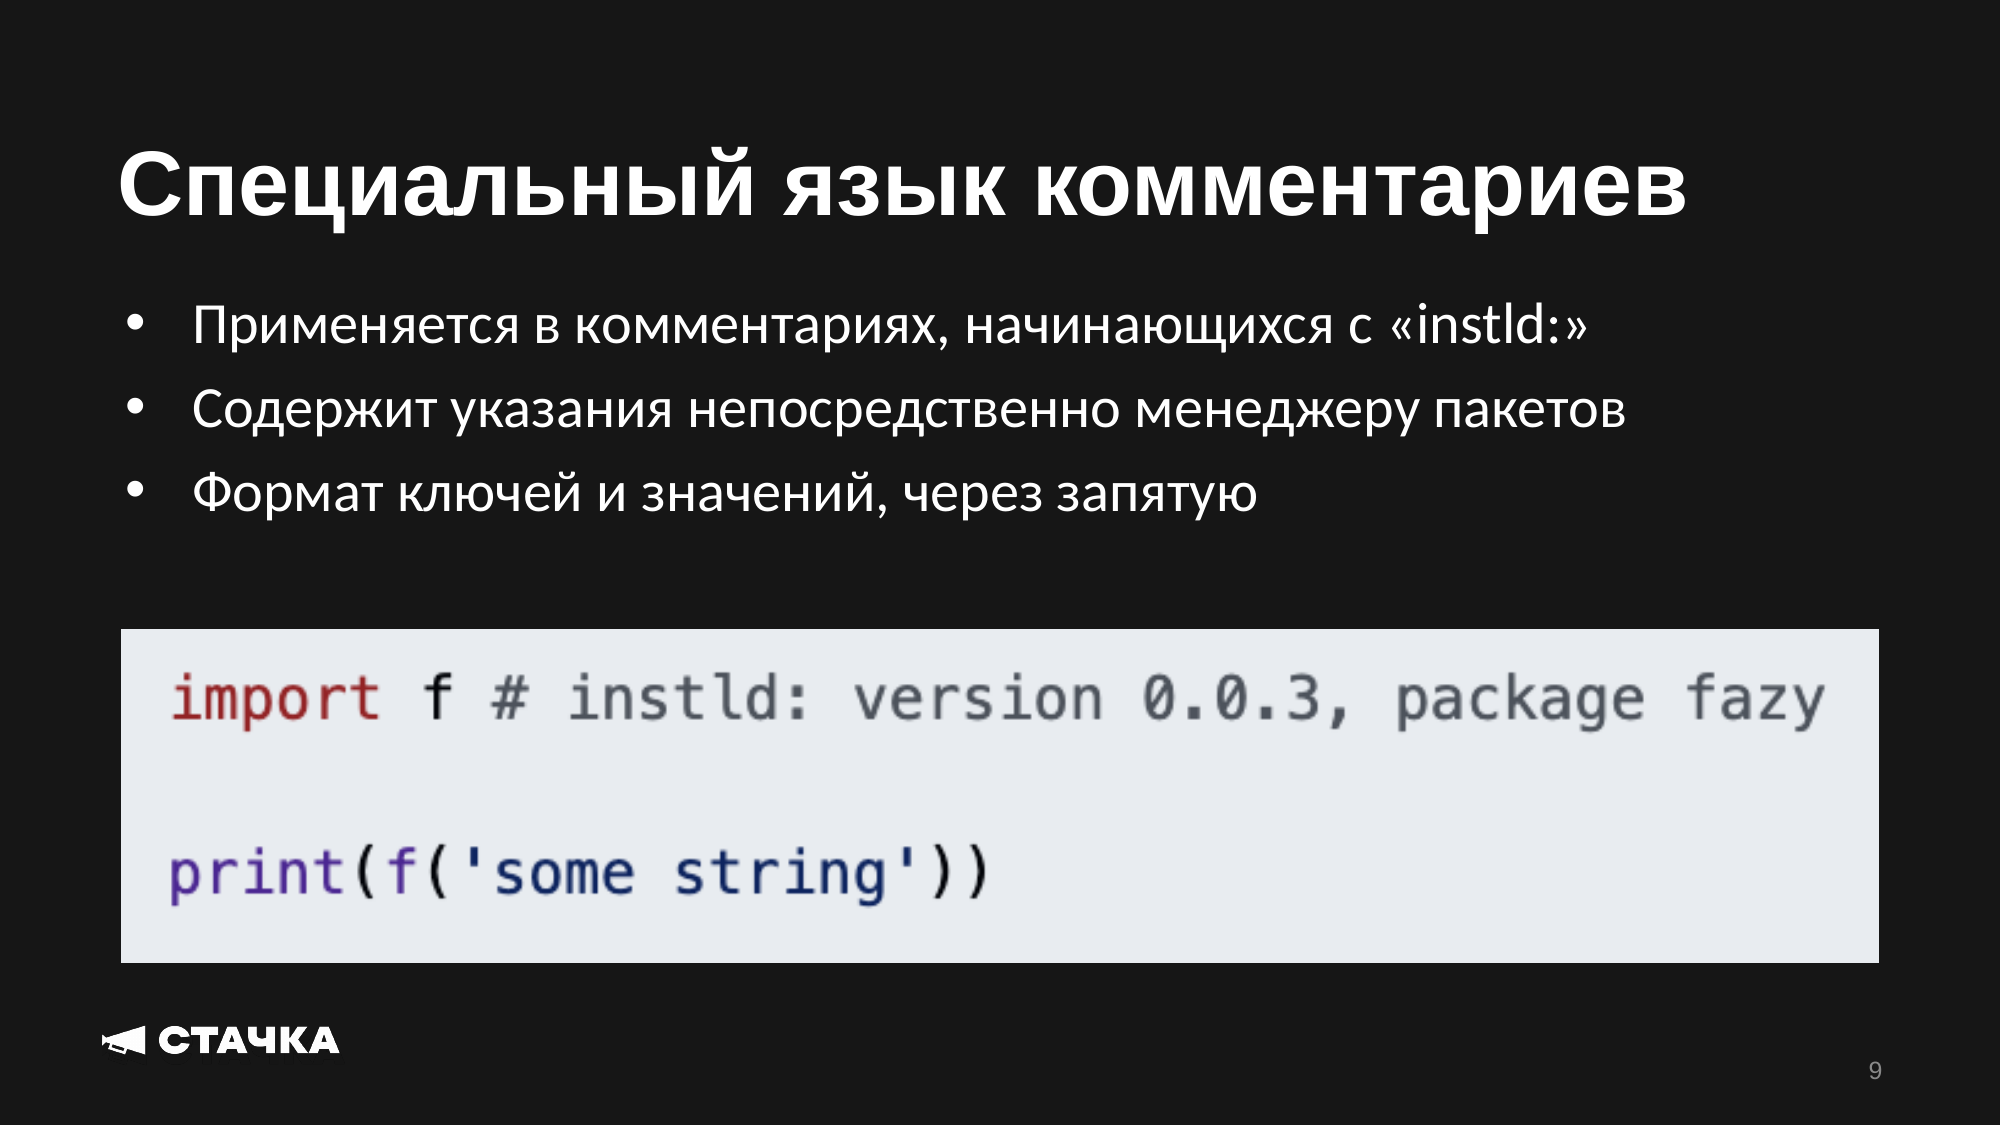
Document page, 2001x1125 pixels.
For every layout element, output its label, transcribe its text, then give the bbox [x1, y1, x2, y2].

picture [0, 0, 2000, 1125]
list Применяется в комментариях, начинающихся с «instld:» Содержит указания непосредственно менеджеру пакетов Формат ключей и значений, через запятую [102, 286, 1898, 696]
text_box Специальный язык комментариев [102, 85, 1898, 286]
slide_number 9 [1447, 1039, 1898, 1100]
